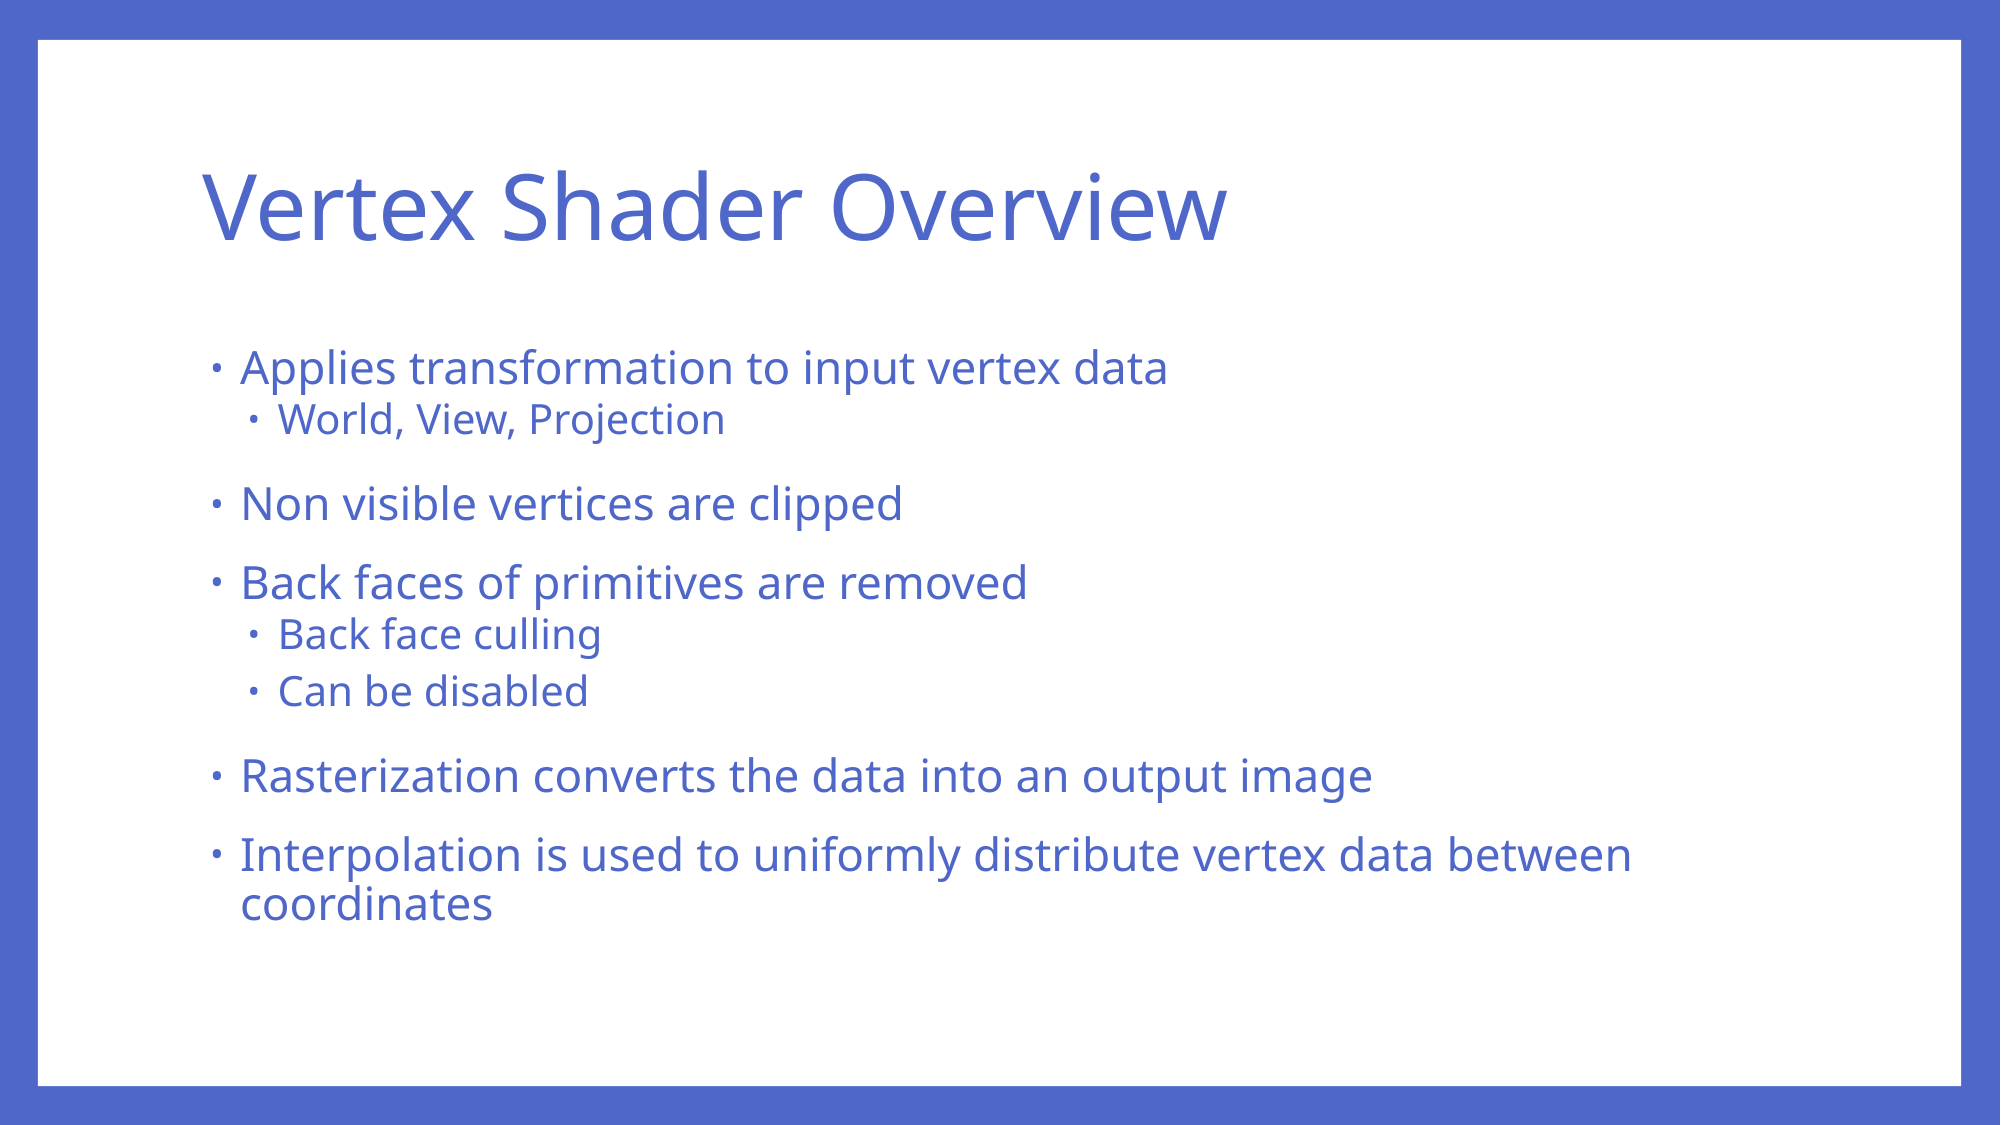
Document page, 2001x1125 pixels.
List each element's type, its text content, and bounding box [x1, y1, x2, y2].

title Vertex Shader Overview [187, 99, 1808, 323]
list Applies transformation to input vertex data World, View, Projection Non visible vertices are clipped Back faces of primitives are removed Back face culling Can be disabled Rasterization converts the data into an output image Interpolation is used to uniformly distribute vertex data between coordinates [187, 337, 1808, 1000]
